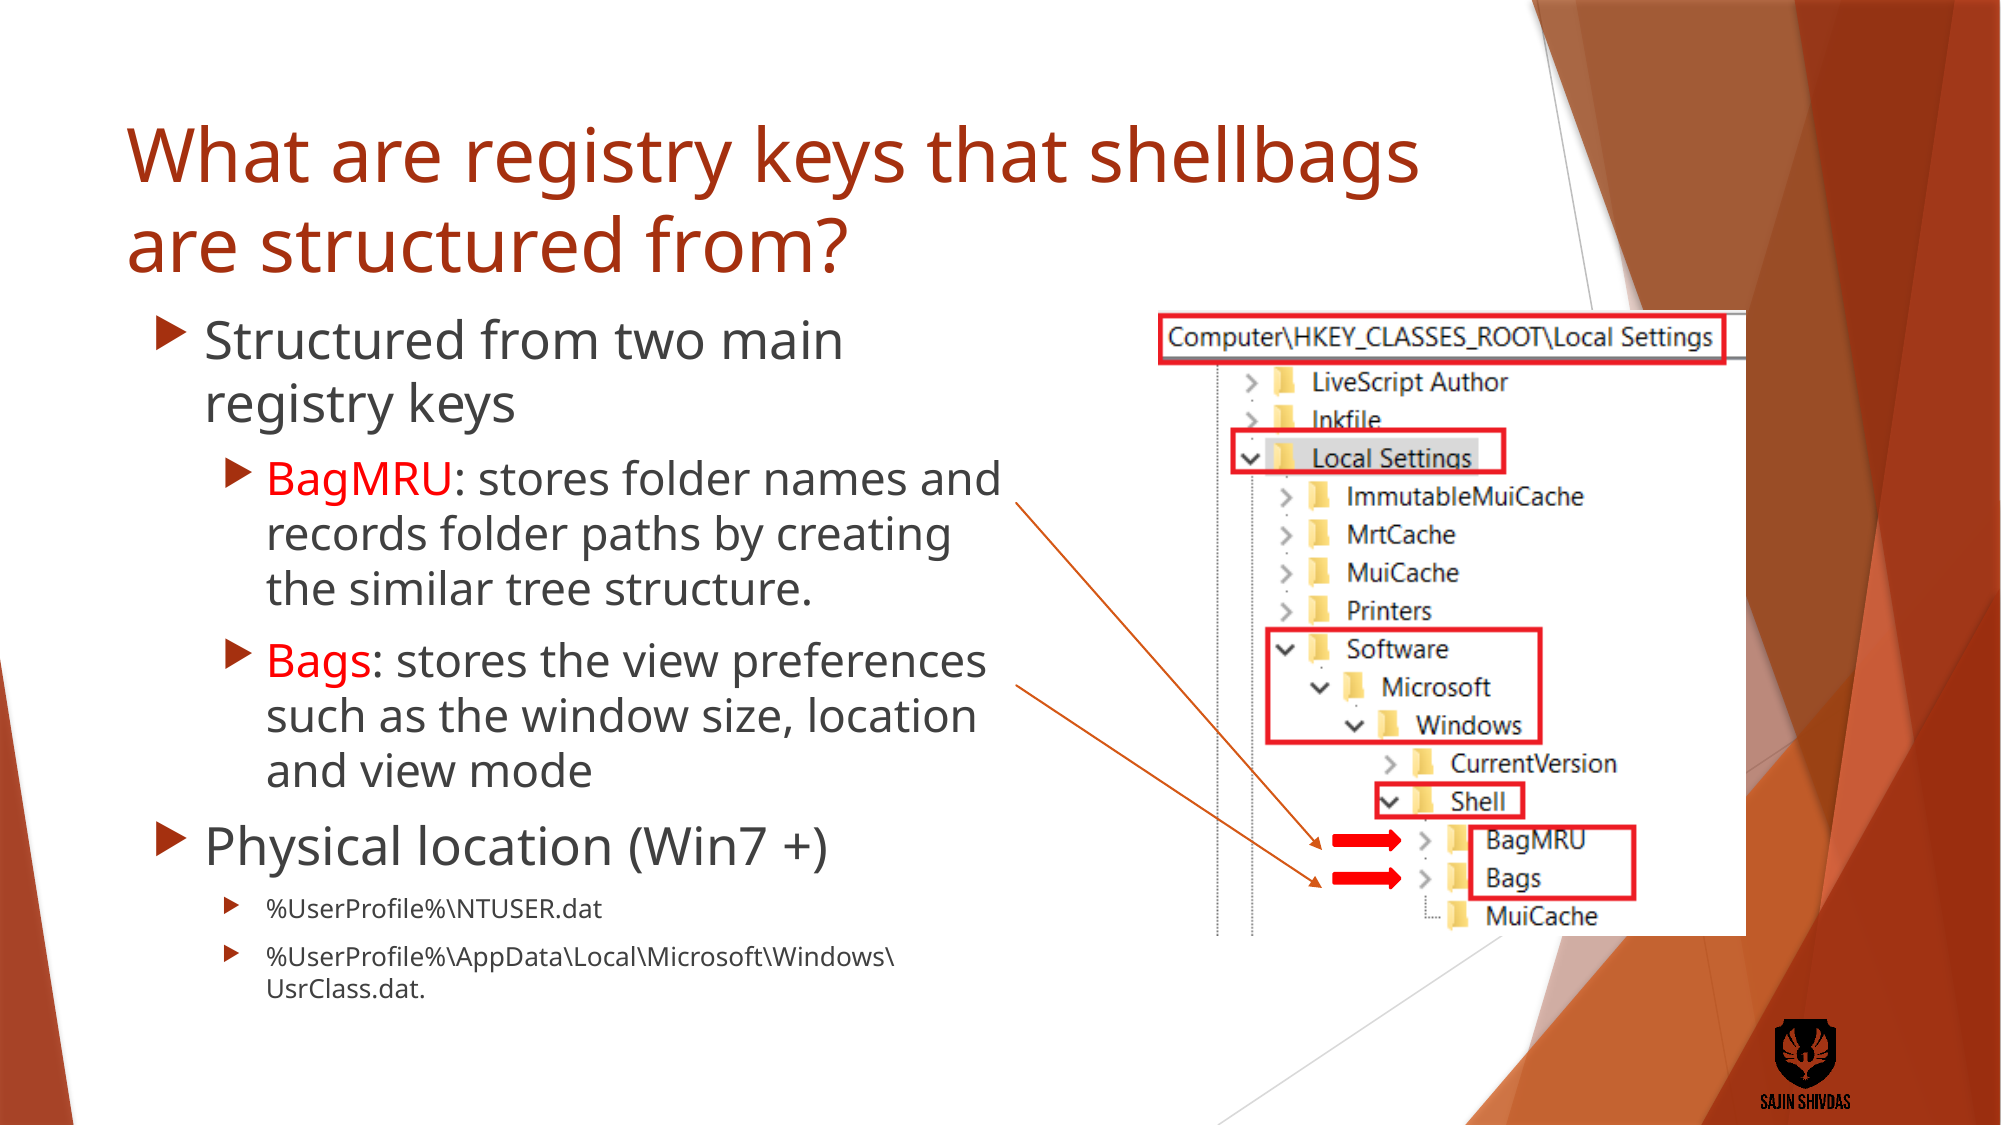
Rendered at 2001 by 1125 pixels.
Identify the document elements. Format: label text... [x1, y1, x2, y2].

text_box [1015, 684, 1323, 889]
picture [1750, 1009, 1863, 1121]
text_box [1015, 502, 1323, 684]
title What are registry keys that shellbags are structured from? [111, 99, 1522, 317]
list Structured from two main registry keys BagMRU: stores folder names and records folder paths by creating the similar tree structure. Bags: stores the view preferences such as the window size, location and view mode Physical location (Win7 +) %UserProfile%\NTUSER.dat %UserProfile%\AppData\Local\Microsoft\Windows\UsrClass.dat. [137, 299, 1050, 1014]
picture [1158, 309, 1747, 936]
